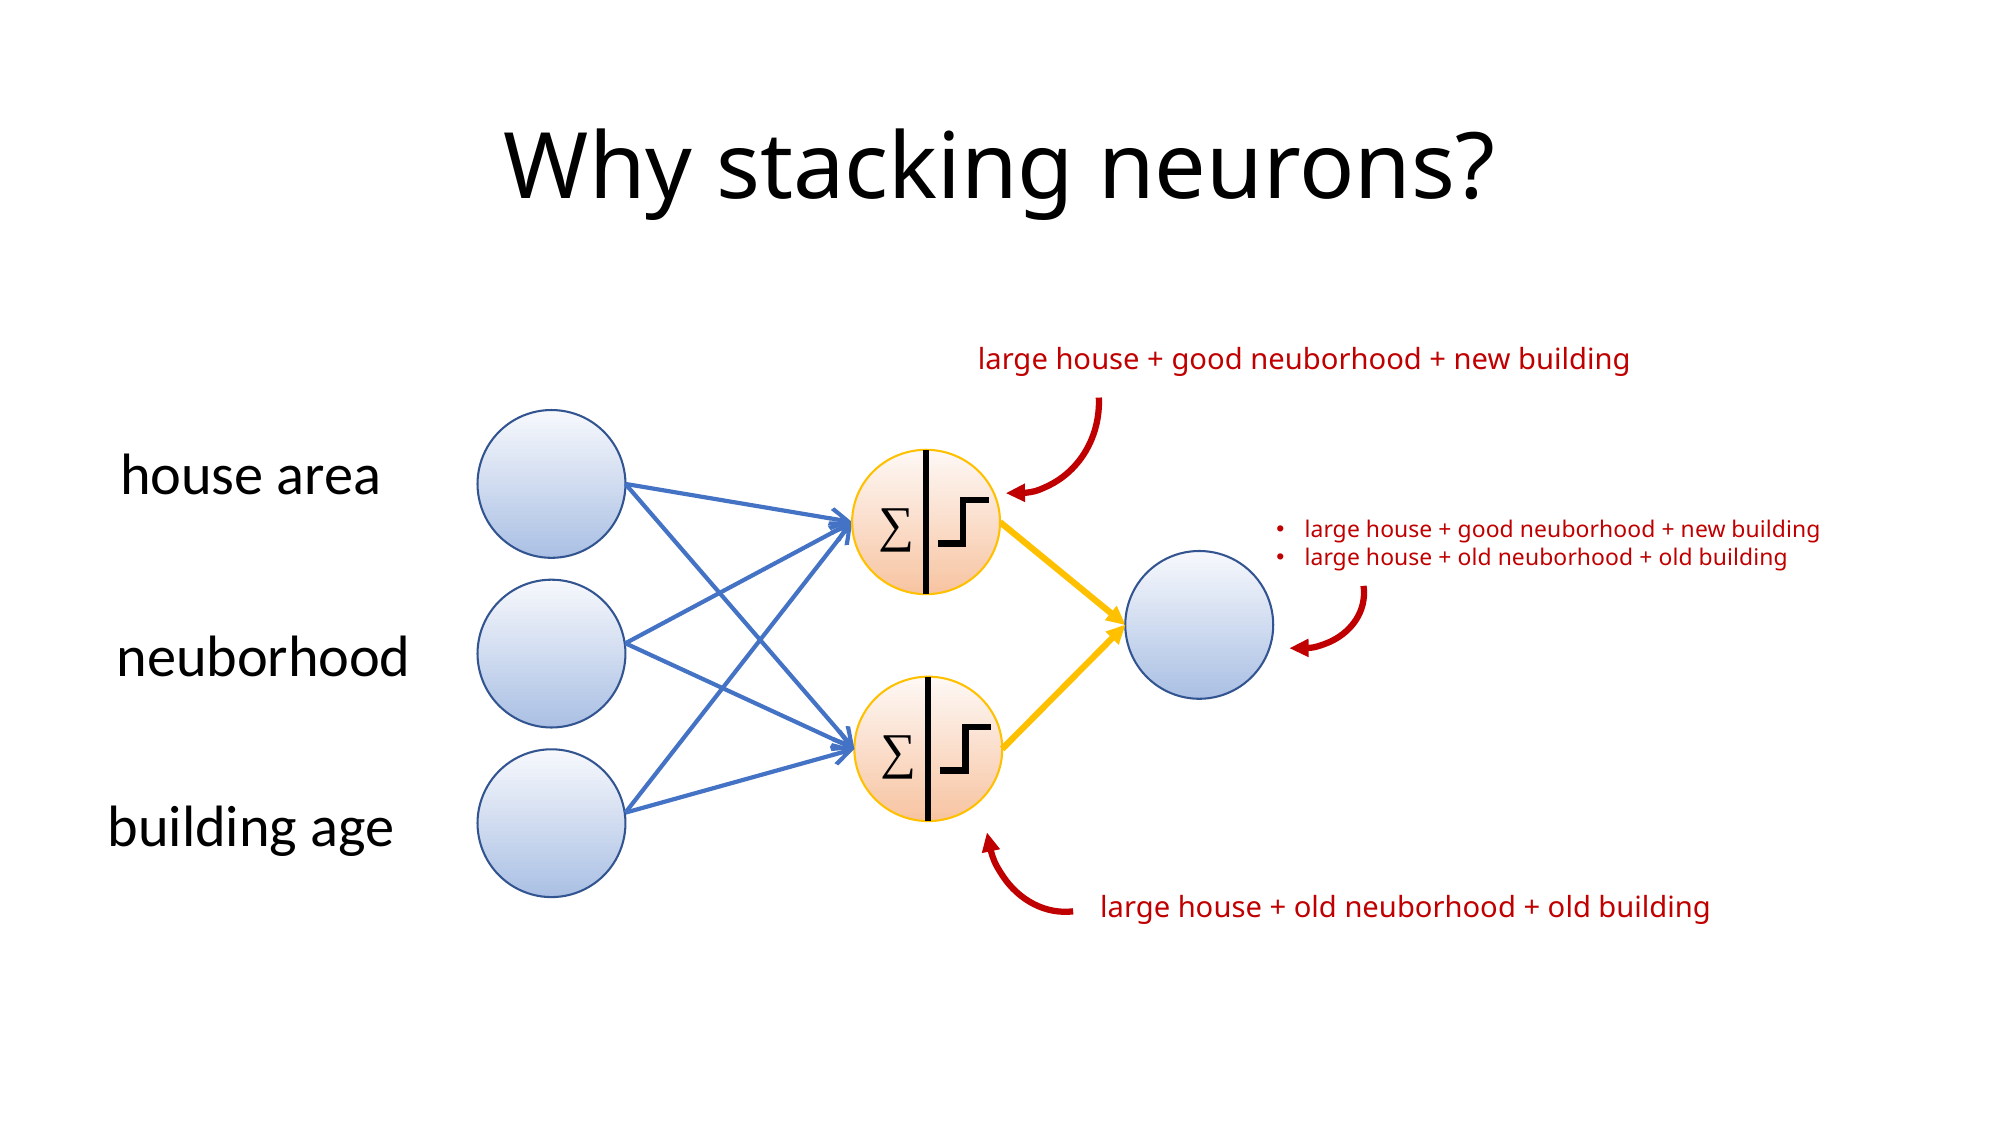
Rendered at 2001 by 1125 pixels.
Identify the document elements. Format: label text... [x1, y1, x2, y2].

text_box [625, 748, 855, 813]
text_box [476, 578, 625, 729]
text_box [476, 408, 627, 559]
text_box [983, 823, 1074, 913]
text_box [625, 643, 855, 748]
text_box large house + old neuborhood + old building [1085, 880, 1960, 931]
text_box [852, 449, 925, 595]
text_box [1002, 624, 1126, 749]
text_box [1126, 549, 1275, 700]
text_box [476, 748, 627, 899]
text_box [1289, 605, 1364, 655]
title Why stacking neurons? [137, 59, 1863, 278]
text_box building age [93, 780, 410, 866]
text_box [625, 483, 855, 643]
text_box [927, 449, 1001, 595]
text_box house area [105, 428, 397, 584]
text_box neuborhood [101, 610, 426, 695]
text_box large house + good neuborhood + new building large house + old neuborhood + old building [1261, 507, 1979, 605]
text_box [854, 676, 1003, 822]
text_box large house + good neuborhood + new building [963, 332, 1838, 383]
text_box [999, 521, 1126, 625]
text_box [1006, 397, 1100, 500]
